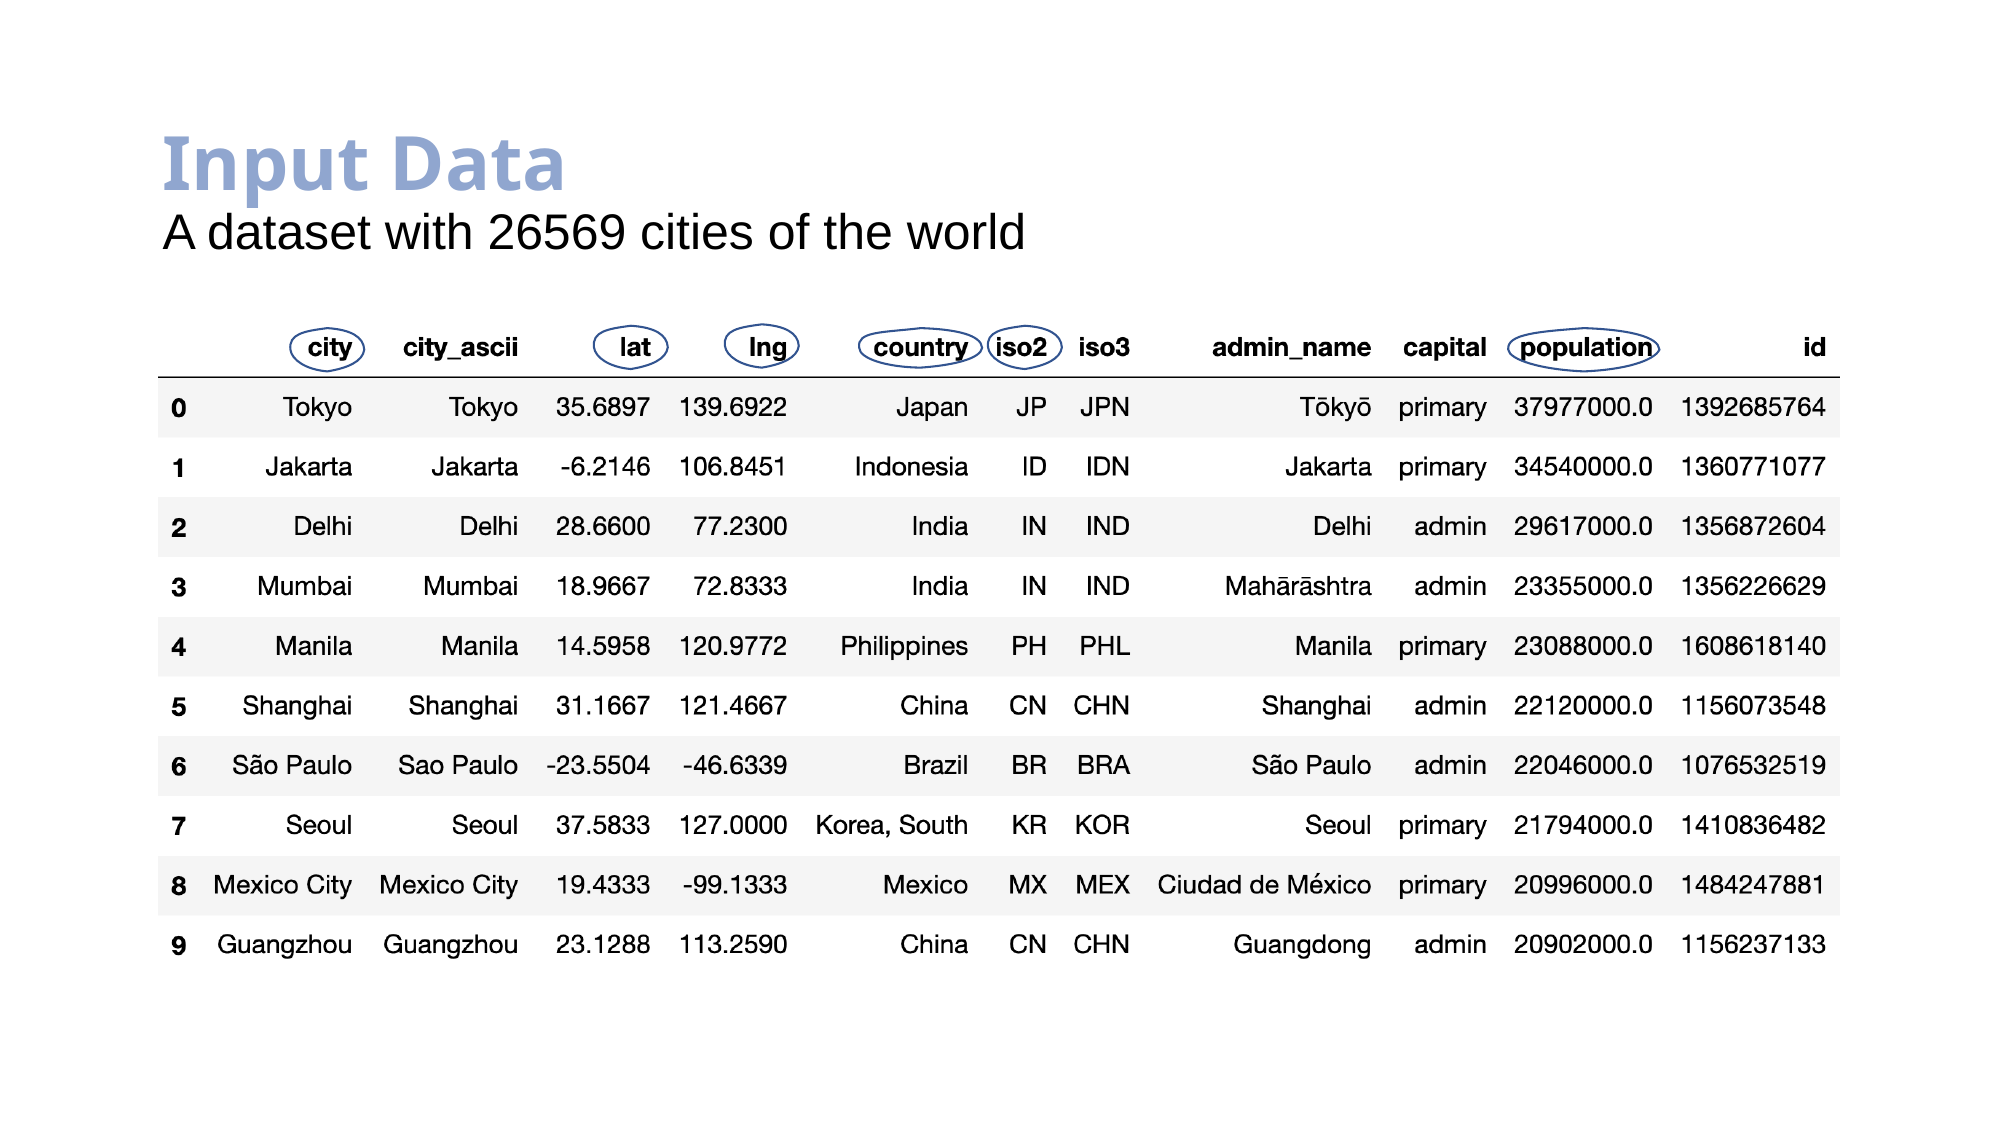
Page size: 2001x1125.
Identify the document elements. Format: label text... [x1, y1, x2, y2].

title Input Data A dataset with 26569 cities of the world [147, 84, 1873, 303]
text_box [610, 324, 651, 328]
text_box [1005, 324, 1045, 328]
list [137, 328, 1863, 985]
text_box [737, 323, 786, 328]
